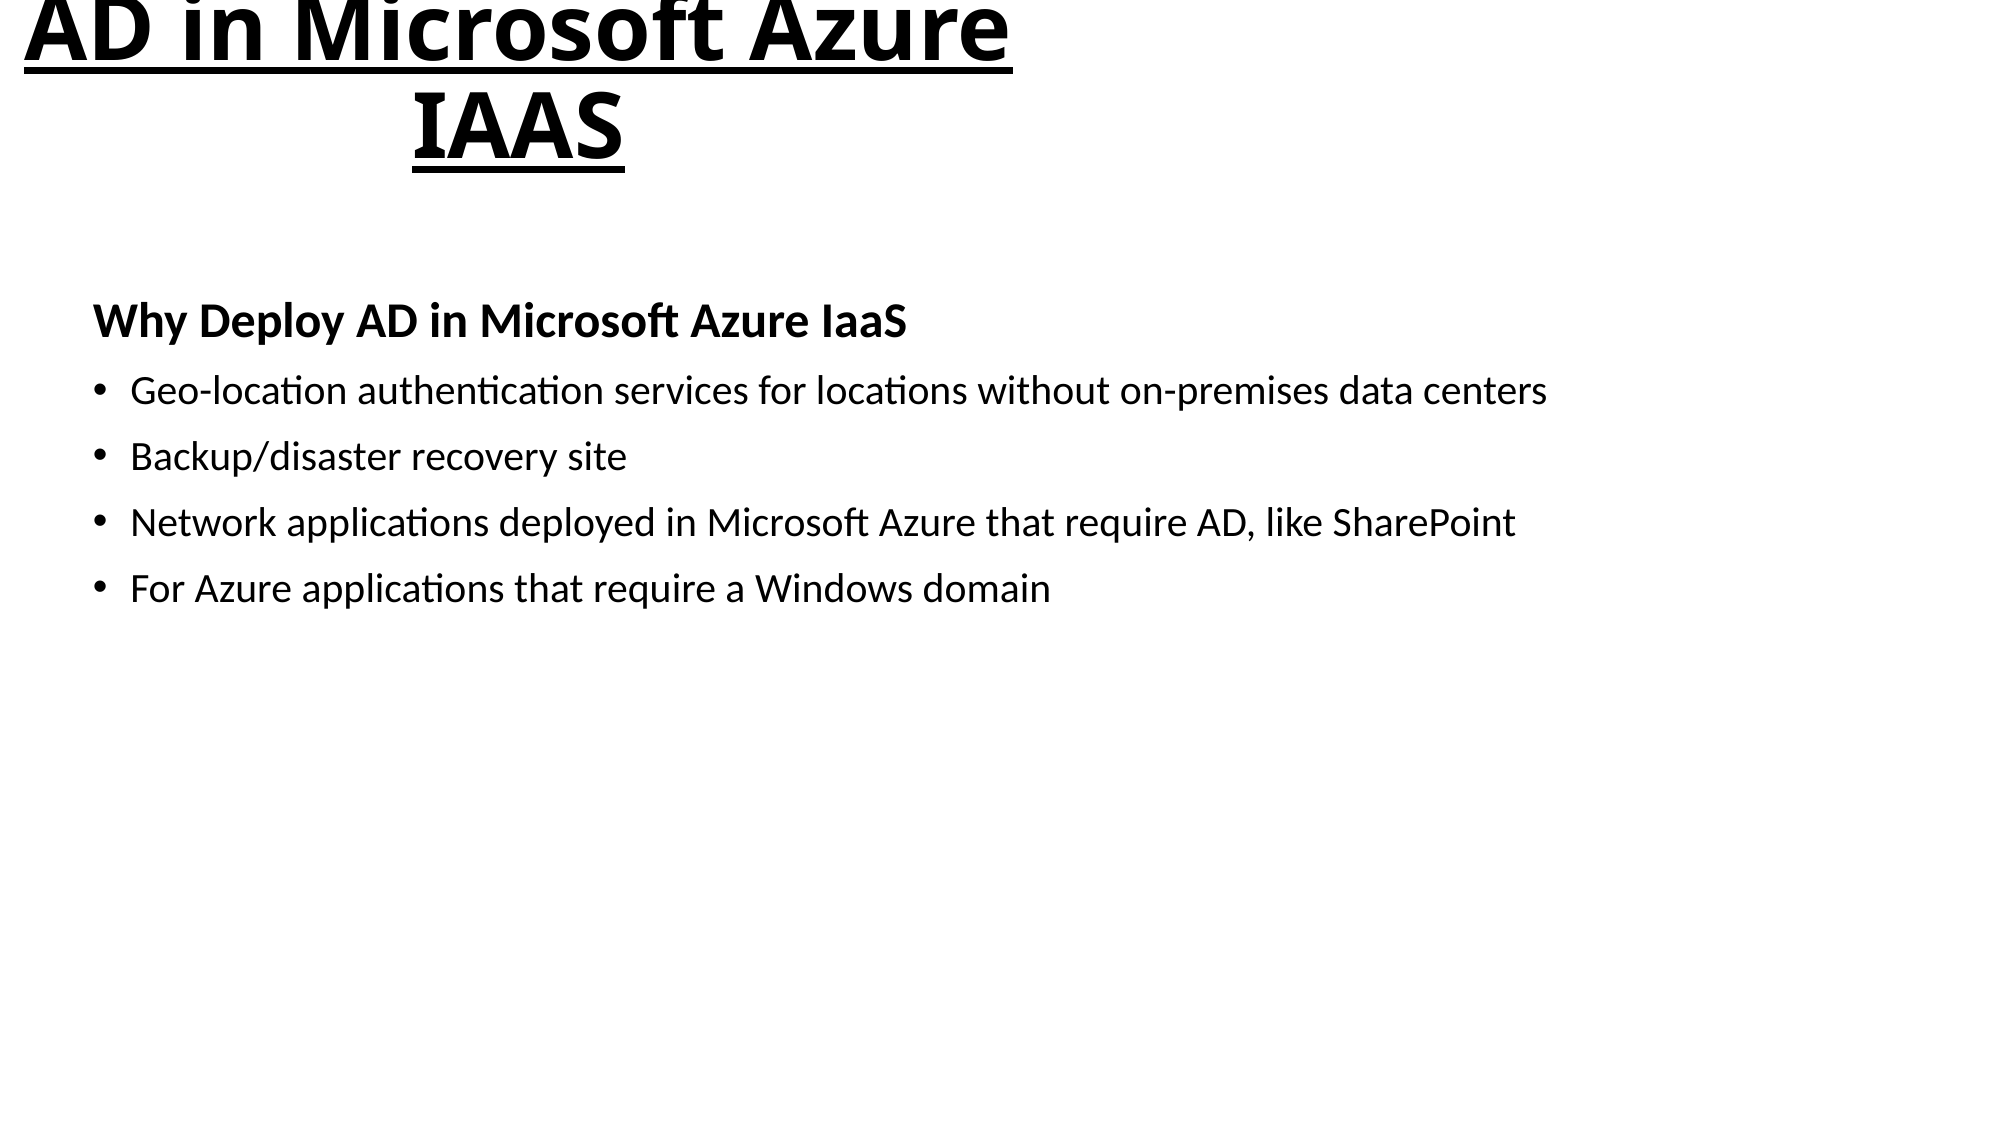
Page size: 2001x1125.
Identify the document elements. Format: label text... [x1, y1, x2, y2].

title AD in Microsoft Azure IAAS [0, 53, 1065, 217]
list Why Deploy AD in Microsoft Azure IaaS Geo-location authentication services for locations without on-premises data centers Backup/disaster recovery site Network applications deployed in Microsoft Azure that require AD, like SharePoint For Azure applications that require a Windows domain [78, 149, 1924, 814]
